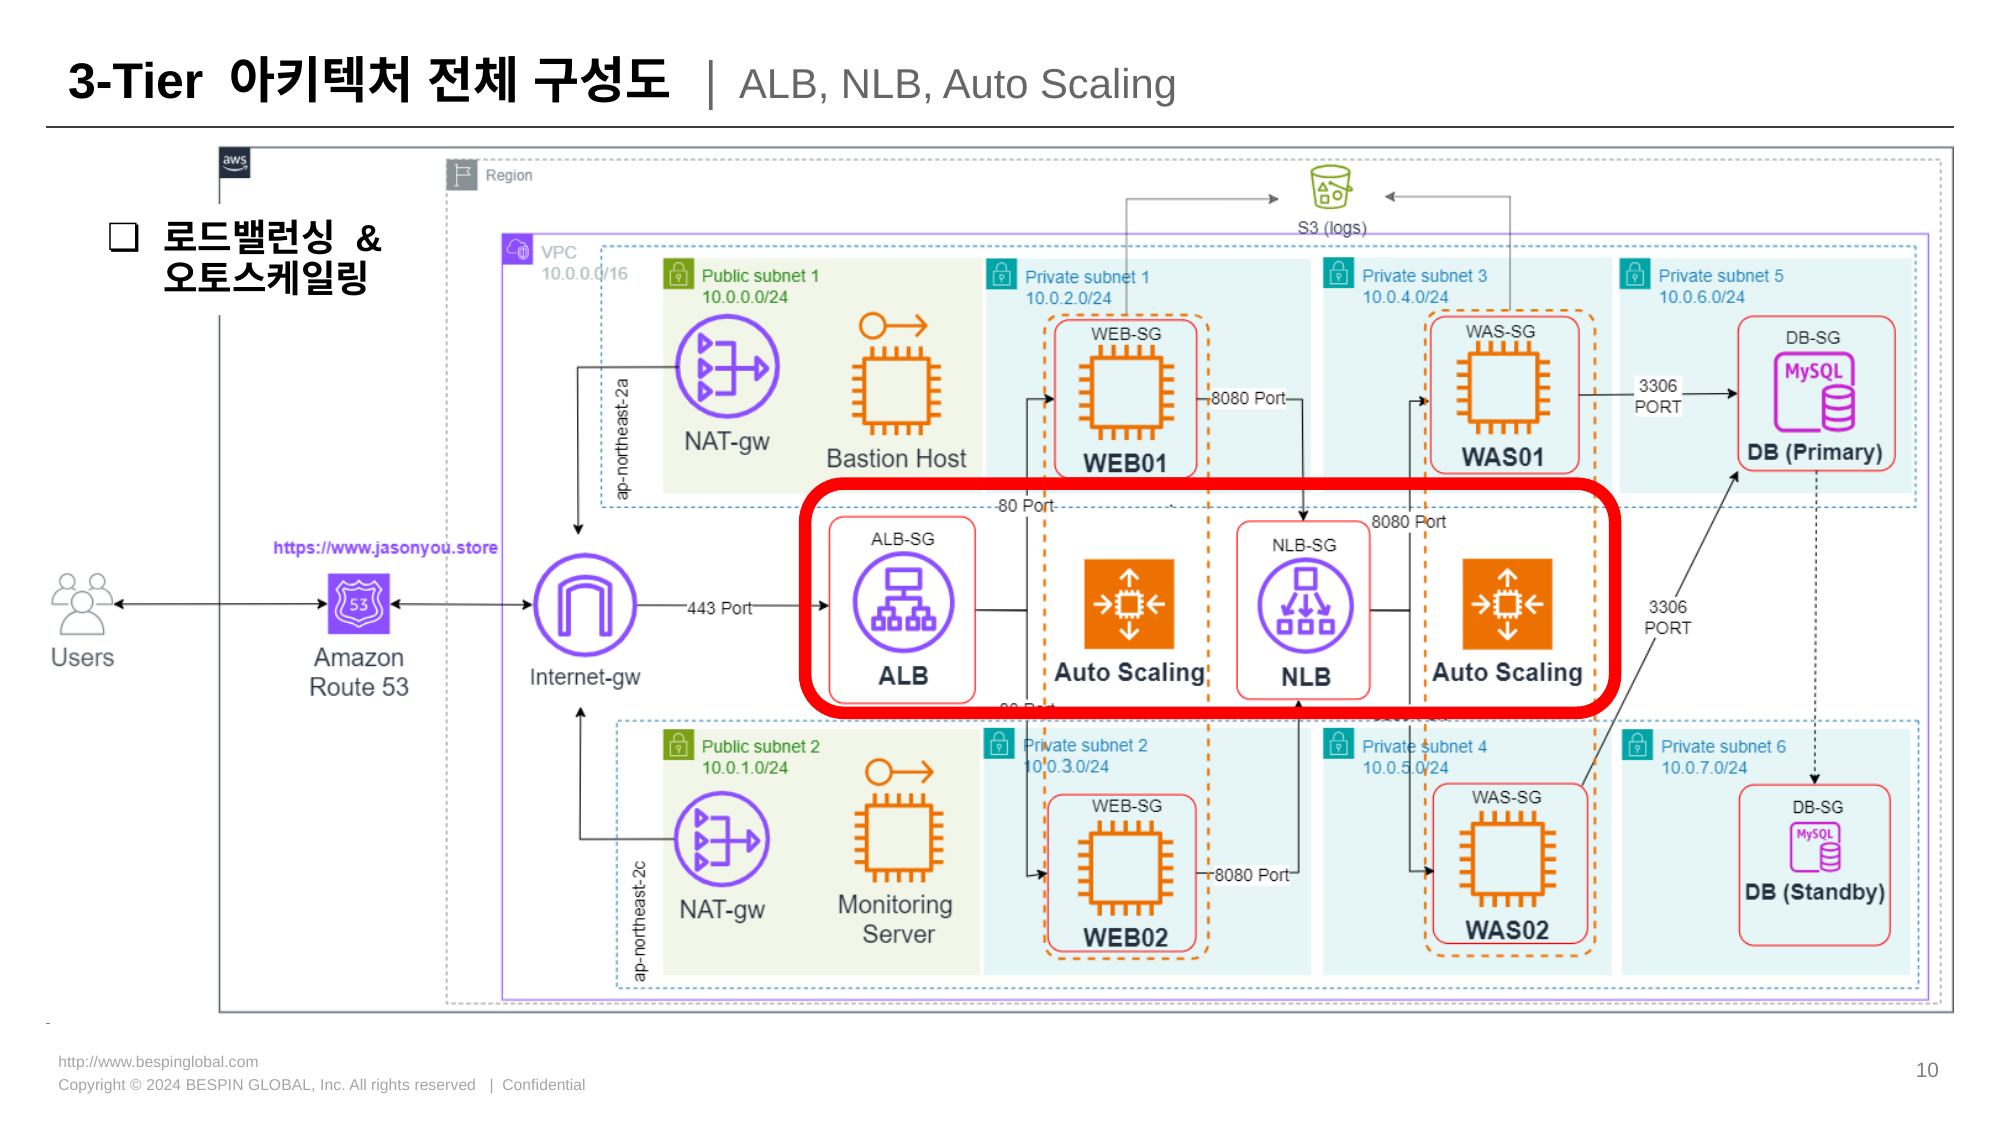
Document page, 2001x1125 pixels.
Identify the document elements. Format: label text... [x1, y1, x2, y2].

title 3-Tier 아키텍처 전체 구성도 | ALB, NLB, Auto Scaling [68, 40, 1840, 125]
picture [50, 134, 1954, 1027]
